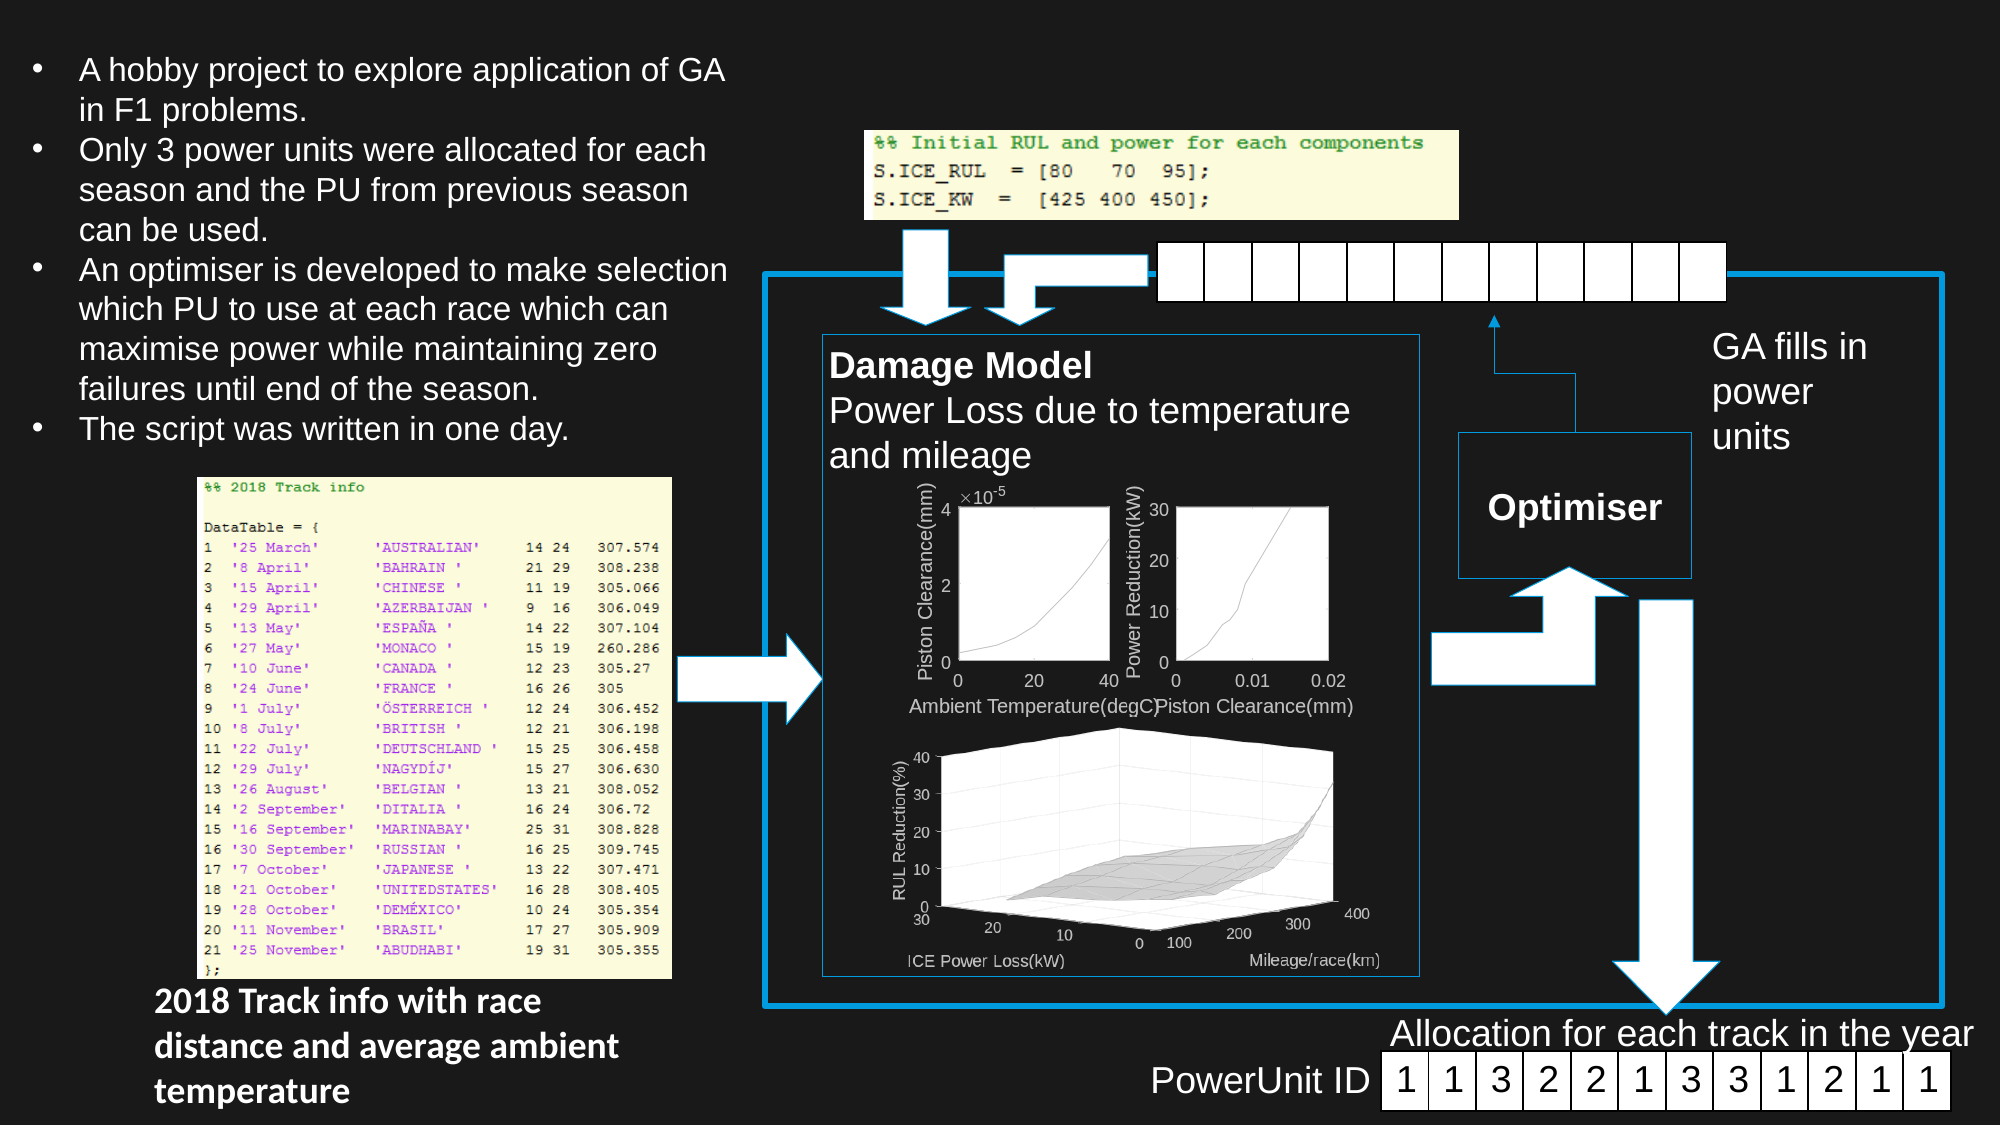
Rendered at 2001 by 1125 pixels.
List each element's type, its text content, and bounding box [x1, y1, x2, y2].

table_header [1205, 243, 1251, 301]
table_header [1490, 243, 1536, 301]
table_header 1 [1857, 1061, 1902, 1110]
table_header 1 [1429, 1061, 1475, 1110]
table_header [1253, 243, 1298, 301]
table_header [1300, 243, 1346, 301]
table_header [1680, 243, 1726, 301]
table_header [1633, 243, 1678, 301]
text_box [764, 274, 1943, 1007]
picture [864, 130, 1459, 220]
text_box Allocation for each track in the year [1384, 1003, 1981, 1061]
table_header [1395, 243, 1441, 301]
picture [875, 480, 1379, 969]
text_box [1431, 566, 1629, 686]
table_header 1 [1382, 1052, 1428, 1110]
text_box Damage Model Power Loss due to temperature and mileage [822, 334, 1420, 977]
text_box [139, 477, 710, 1121]
table_header 3 [1714, 1061, 1760, 1110]
table_header 2 [1524, 1061, 1570, 1110]
text_box PowerUnit ID [1144, 1050, 1377, 1108]
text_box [1476, 333, 1594, 415]
table_header [1158, 243, 1203, 301]
text_box [880, 229, 972, 326]
table_header [1348, 243, 1393, 301]
table_header 3 [1477, 1061, 1522, 1110]
table_header 1 [1904, 1061, 1950, 1110]
table_header [1585, 243, 1631, 301]
table_header [1538, 243, 1583, 301]
table_header 2 [1809, 1061, 1855, 1110]
text_box A hobby project to explore application of GA in F1 problems. Only 3 power units were allocated for each season and the PU from previous season can be used. An optimiser is developed to make selection which PU to use at each race which can maximise power while maintaining zero failures until end of the season. The script was written in one day. [25, 42, 756, 454]
table_header 1 [1619, 1061, 1665, 1110]
text_box GA fills in power units [1705, 315, 1884, 463]
table_header [1443, 243, 1488, 301]
table_header 3 [1667, 1061, 1712, 1110]
text_box [984, 254, 1148, 326]
text_box [710, 633, 823, 725]
text_box Optimiser [1458, 432, 1692, 579]
text_box [1612, 599, 1721, 1016]
table_header 2 [1572, 1061, 1617, 1110]
table_header 1 [1762, 1061, 1807, 1110]
